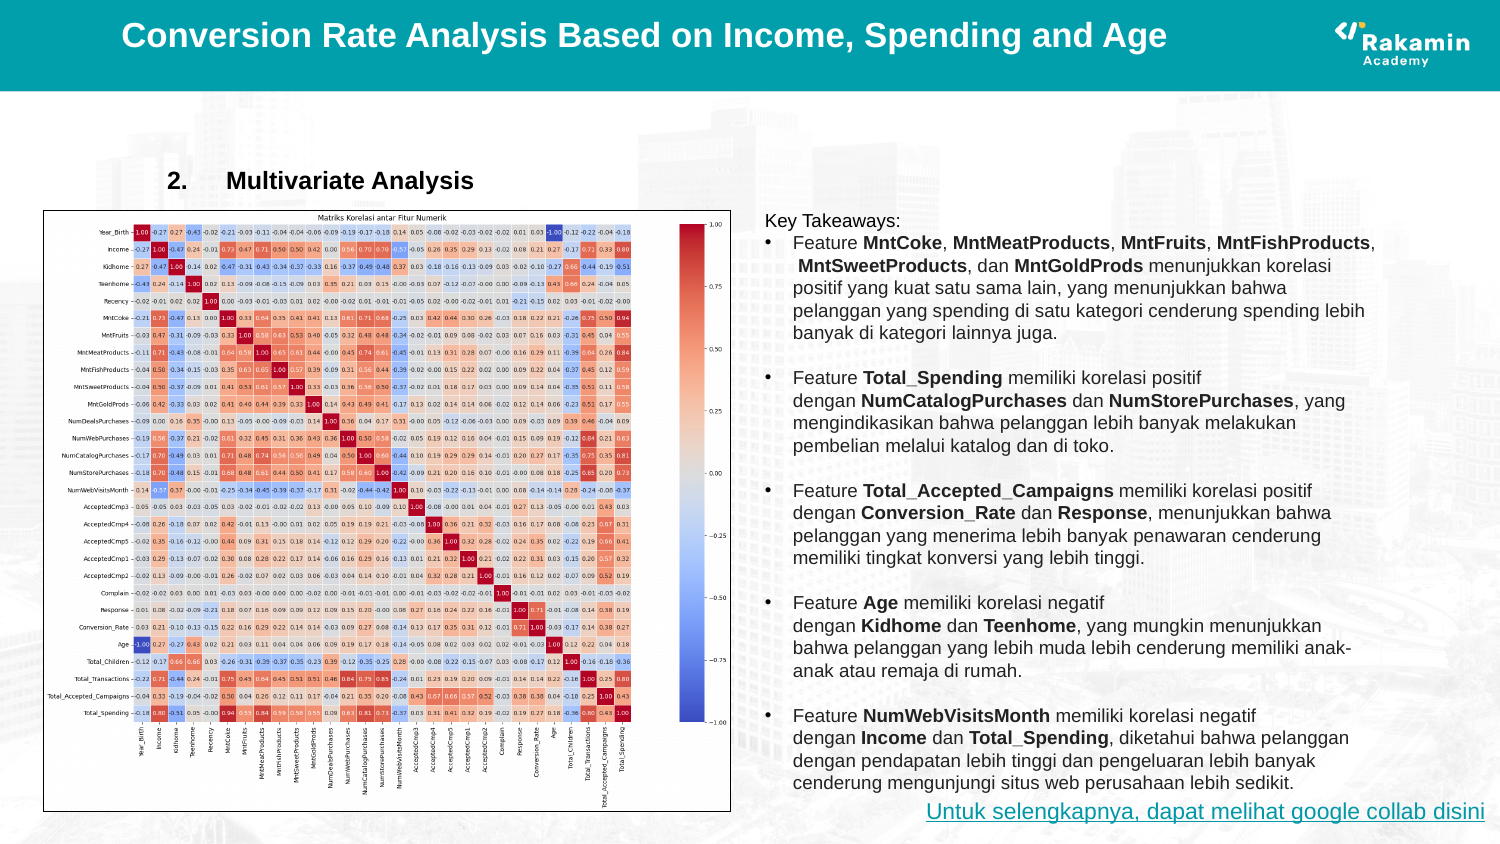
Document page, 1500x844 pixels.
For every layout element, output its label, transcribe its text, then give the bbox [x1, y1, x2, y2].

text_box Key Takeaways: Feature MntCoke, MntMeatProducts, MntFruits, MntFishProducts, MntSweetProducts, dan MntGoldProds menunjukkan korelasi positif yang kuat satu sama lain, yang menunjukkan bahwa pelanggan yang spending di satu kategori cenderung spending lebih banyak di kategori lainnya juga. Feature Total_Spending memiliki korelasi positif dengan NumCatalogPurchases dan NumStorePurchases, yang mengindikasikan bahwa pelanggan lebih banyak melakukan pembelian melalui katalog dan di toko. Feature Total_Accepted_Campaigns memiliki korelasi positif dengan Conversion_Rate dan Response, menunjukkan bahwa pelanggan yang menerima lebih banyak penawaran cenderung memiliki tingkat konversi yang lebih tinggi. Feature Age memiliki korelasi negatif dengan Kidhome dan Teenhome, yang mungkin menunjukkan bahwa pelanggan yang lebih muda lebih cenderung memiliki anak-anak atau remaja di rumah. Feature NumWebVisitsMonth memiliki korelasi negatif dengan Income dan Total_Spending, diketahui bahwa pelanggan dengan pendapatan lebih tinggi dan pengeluaran lebih banyak cenderung mengunjungi situs web perusahaan lebih sedikit. [749, 200, 1393, 801]
text_box Untuk selengkapnya, dapat melihat google collab disini [763, 782, 1500, 838]
title Conversion Rate Analysis Based on Income, Spending and Age [0, 0, 1291, 92]
list Multivariate Analysis [51, 135, 1449, 808]
picture [0, 0, 1500, 844]
